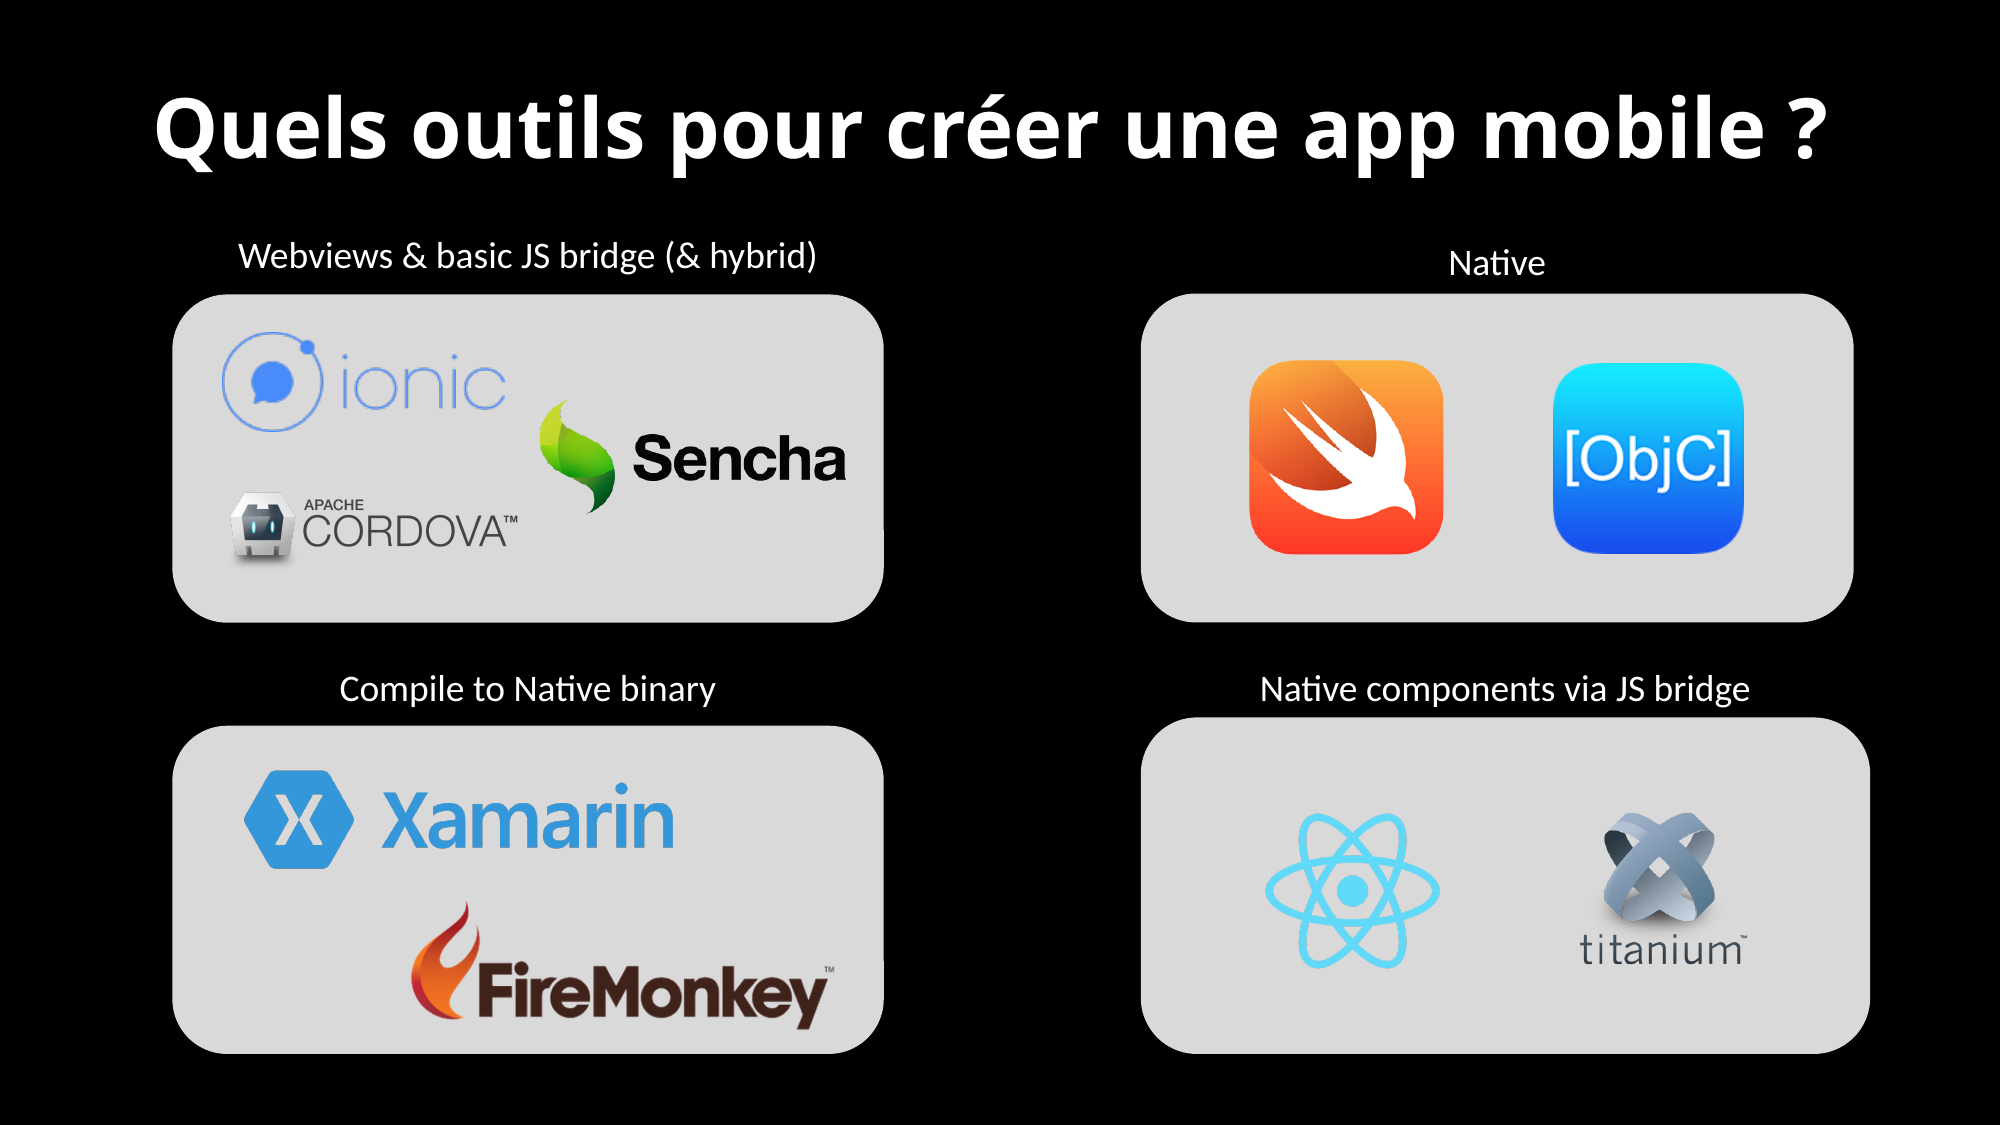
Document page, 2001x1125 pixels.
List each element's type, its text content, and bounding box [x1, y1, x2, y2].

text_box Webviews & basic JS bridge (& hybrid) [172, 223, 884, 284]
picture [199, 710, 860, 1038]
picture [1253, 795, 1452, 993]
picture [1248, 359, 1444, 555]
picture [1563, 795, 1755, 986]
text_box [1139, 292, 1855, 624]
text_box [171, 293, 885, 624]
text_box Native components via JS bridge [1140, 656, 1871, 717]
text_box Compile to Native binary [172, 656, 884, 717]
picture [222, 332, 505, 434]
picture [217, 380, 868, 572]
text_box Native [1140, 230, 1854, 290]
picture [1553, 363, 1744, 554]
text_box [1139, 717, 1872, 1055]
text_box [171, 724, 885, 1055]
title Quels outils pour créer une app mobile ? [0, 0, 1982, 263]
